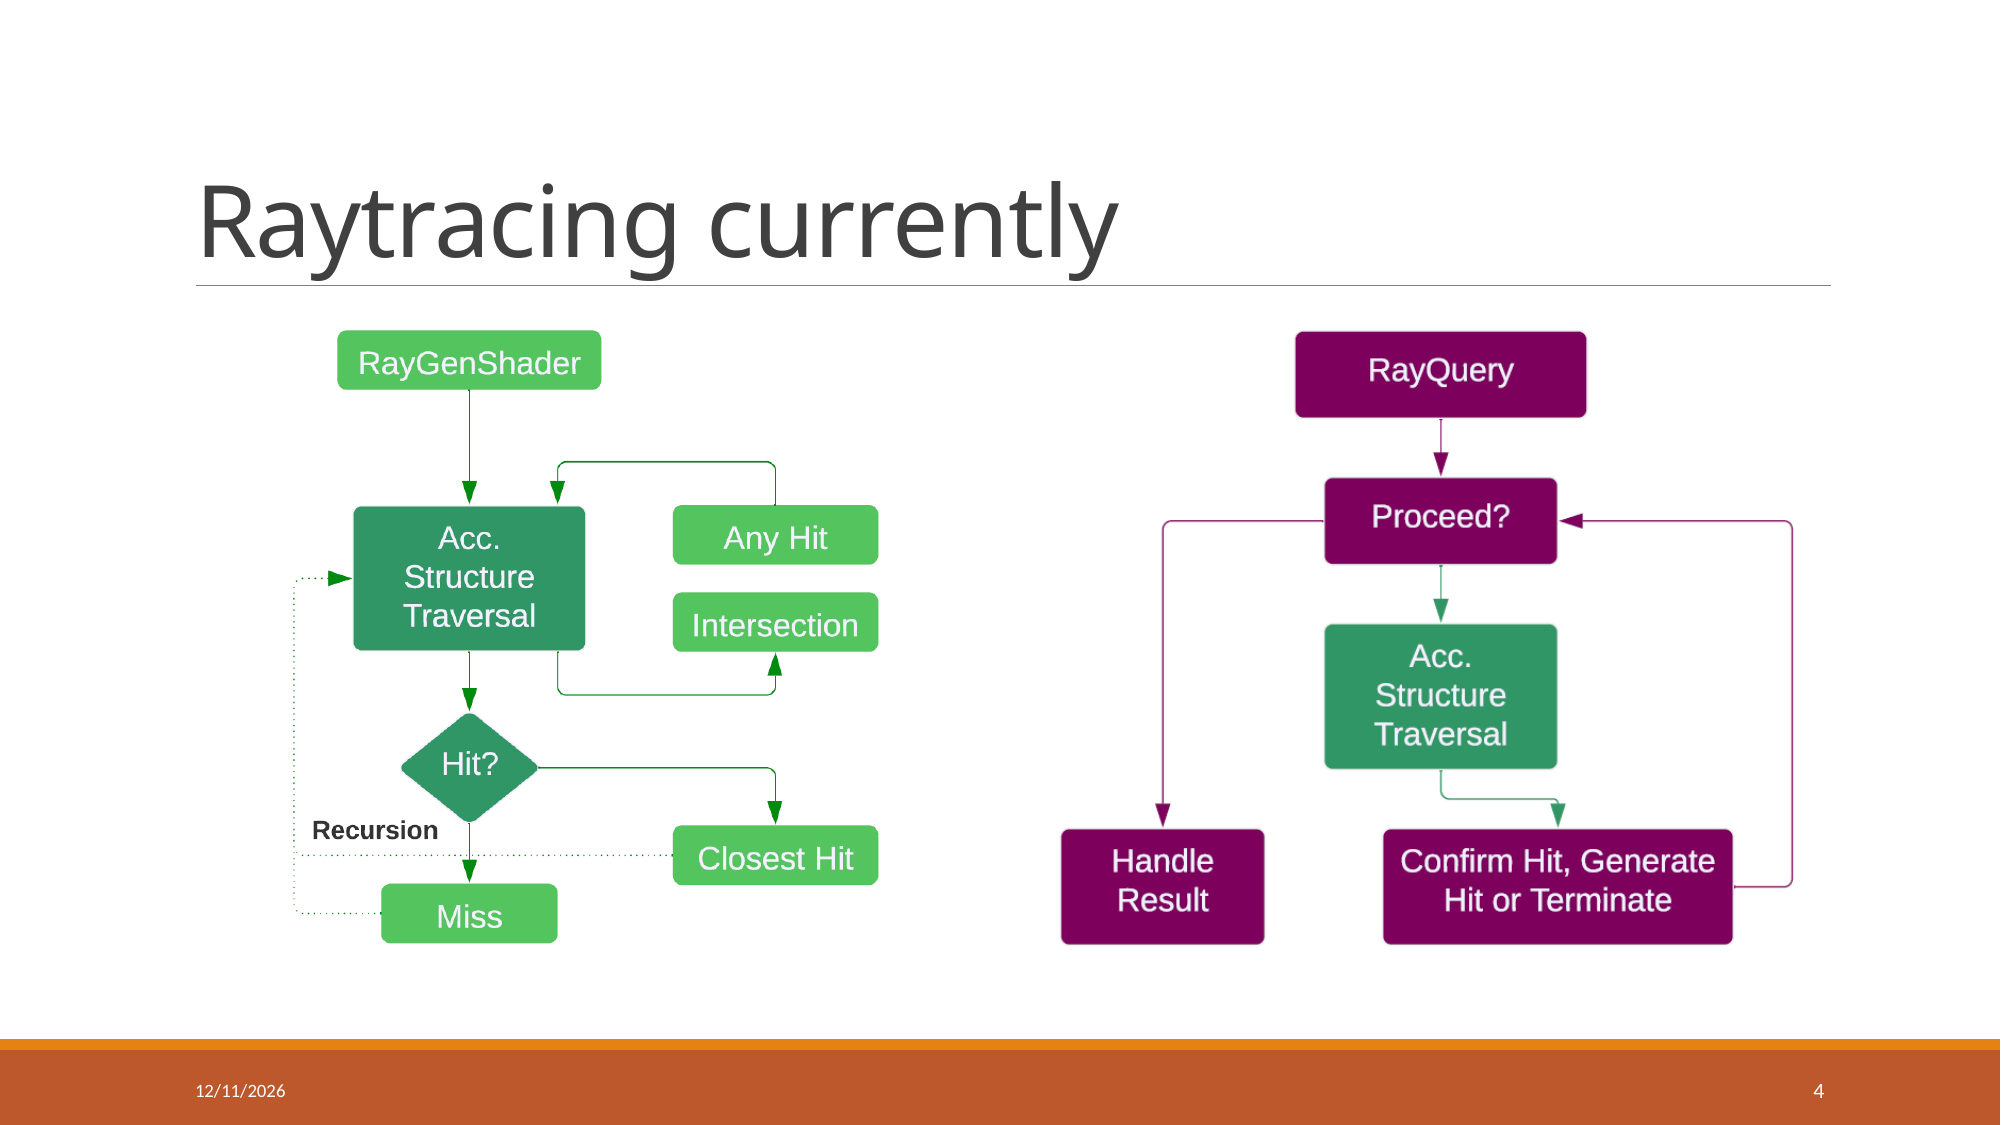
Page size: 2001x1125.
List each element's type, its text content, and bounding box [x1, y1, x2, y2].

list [278, 302, 892, 964]
title Raytracing currently [180, 47, 1830, 285]
slide_number 4 [1624, 1059, 1840, 1120]
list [1037, 302, 1813, 964]
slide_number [180, 1059, 586, 1120]
